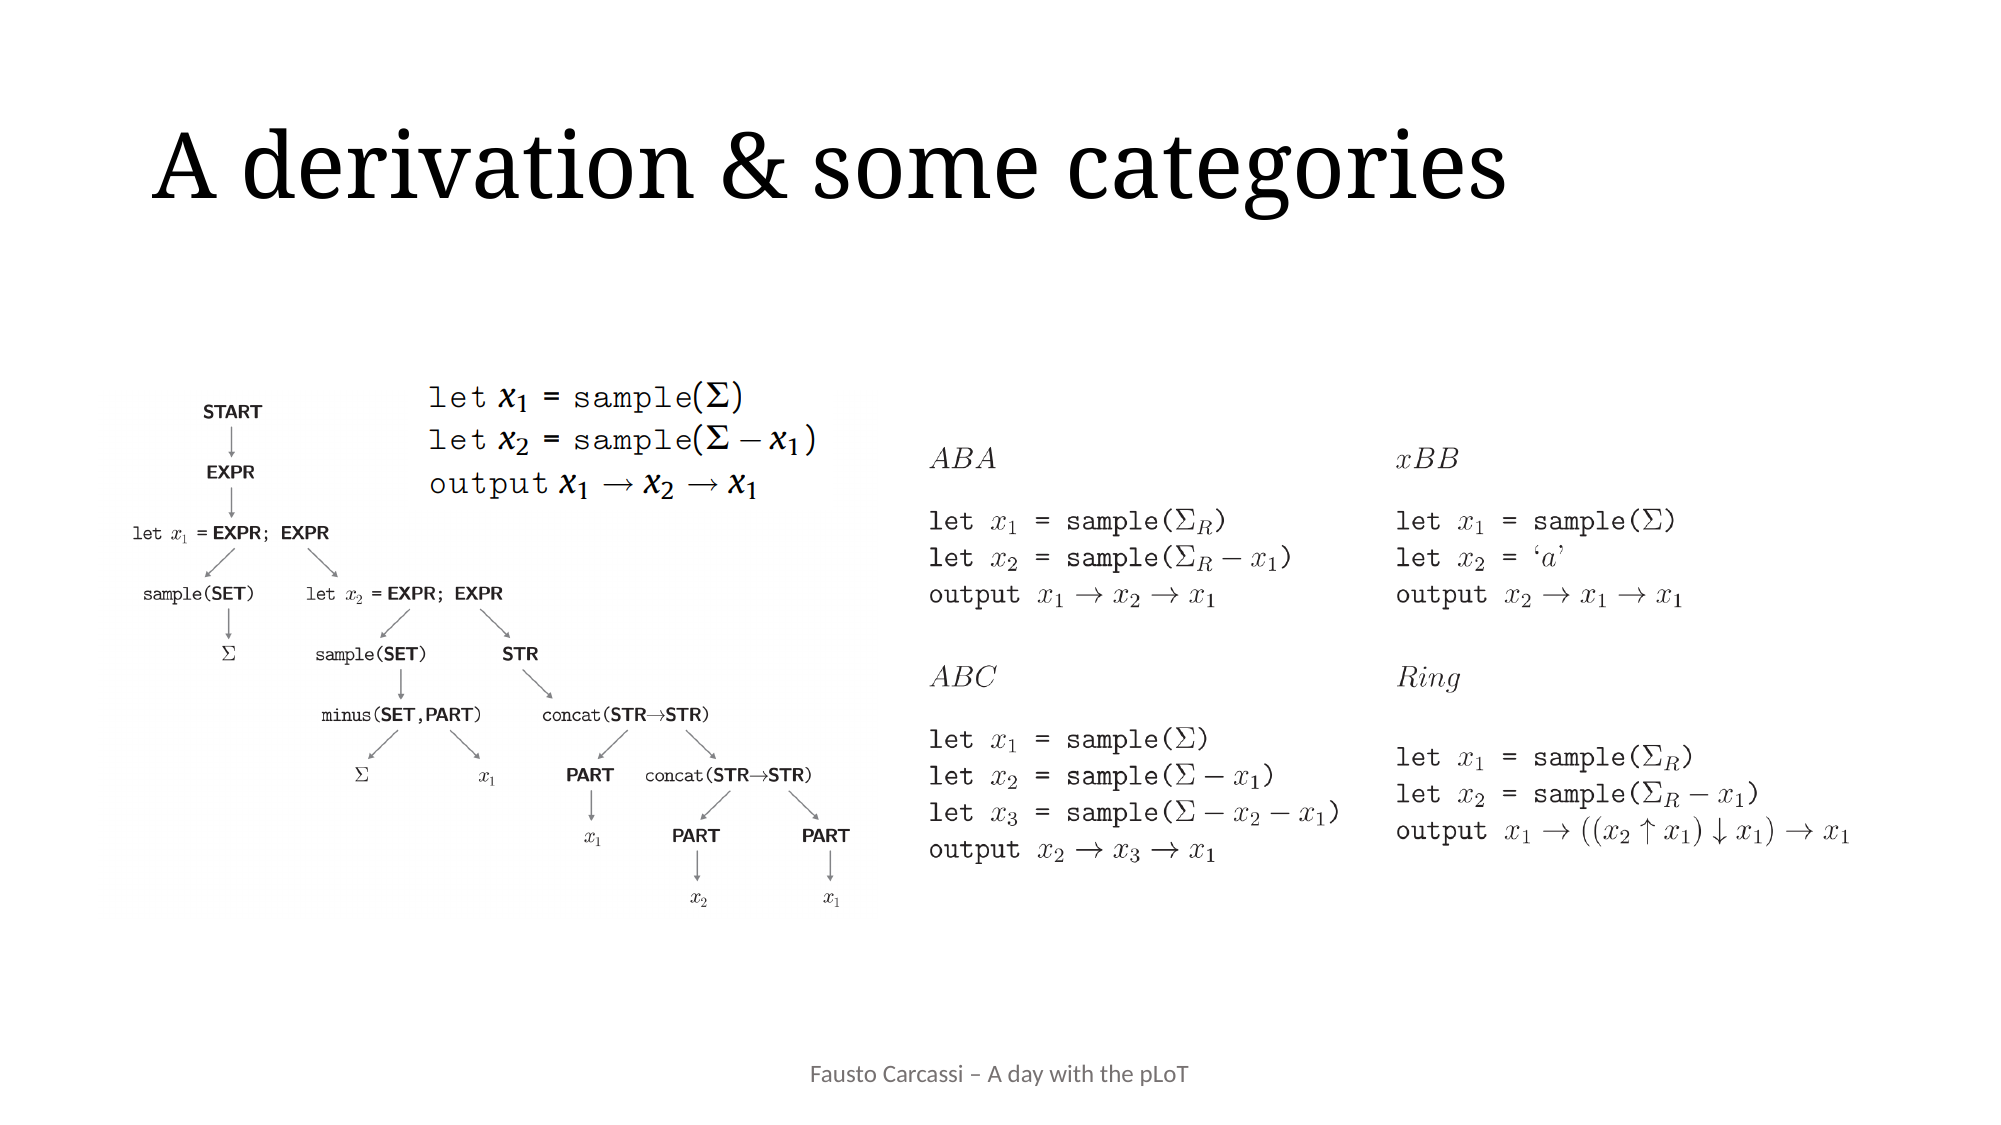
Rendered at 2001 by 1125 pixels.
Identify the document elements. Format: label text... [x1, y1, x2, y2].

picture [896, 430, 1874, 879]
picture [97, 367, 878, 919]
footer Fausto Carcassi – A day with the pLoT [662, 1042, 1338, 1103]
title A derivation & some categories [137, 59, 1863, 278]
